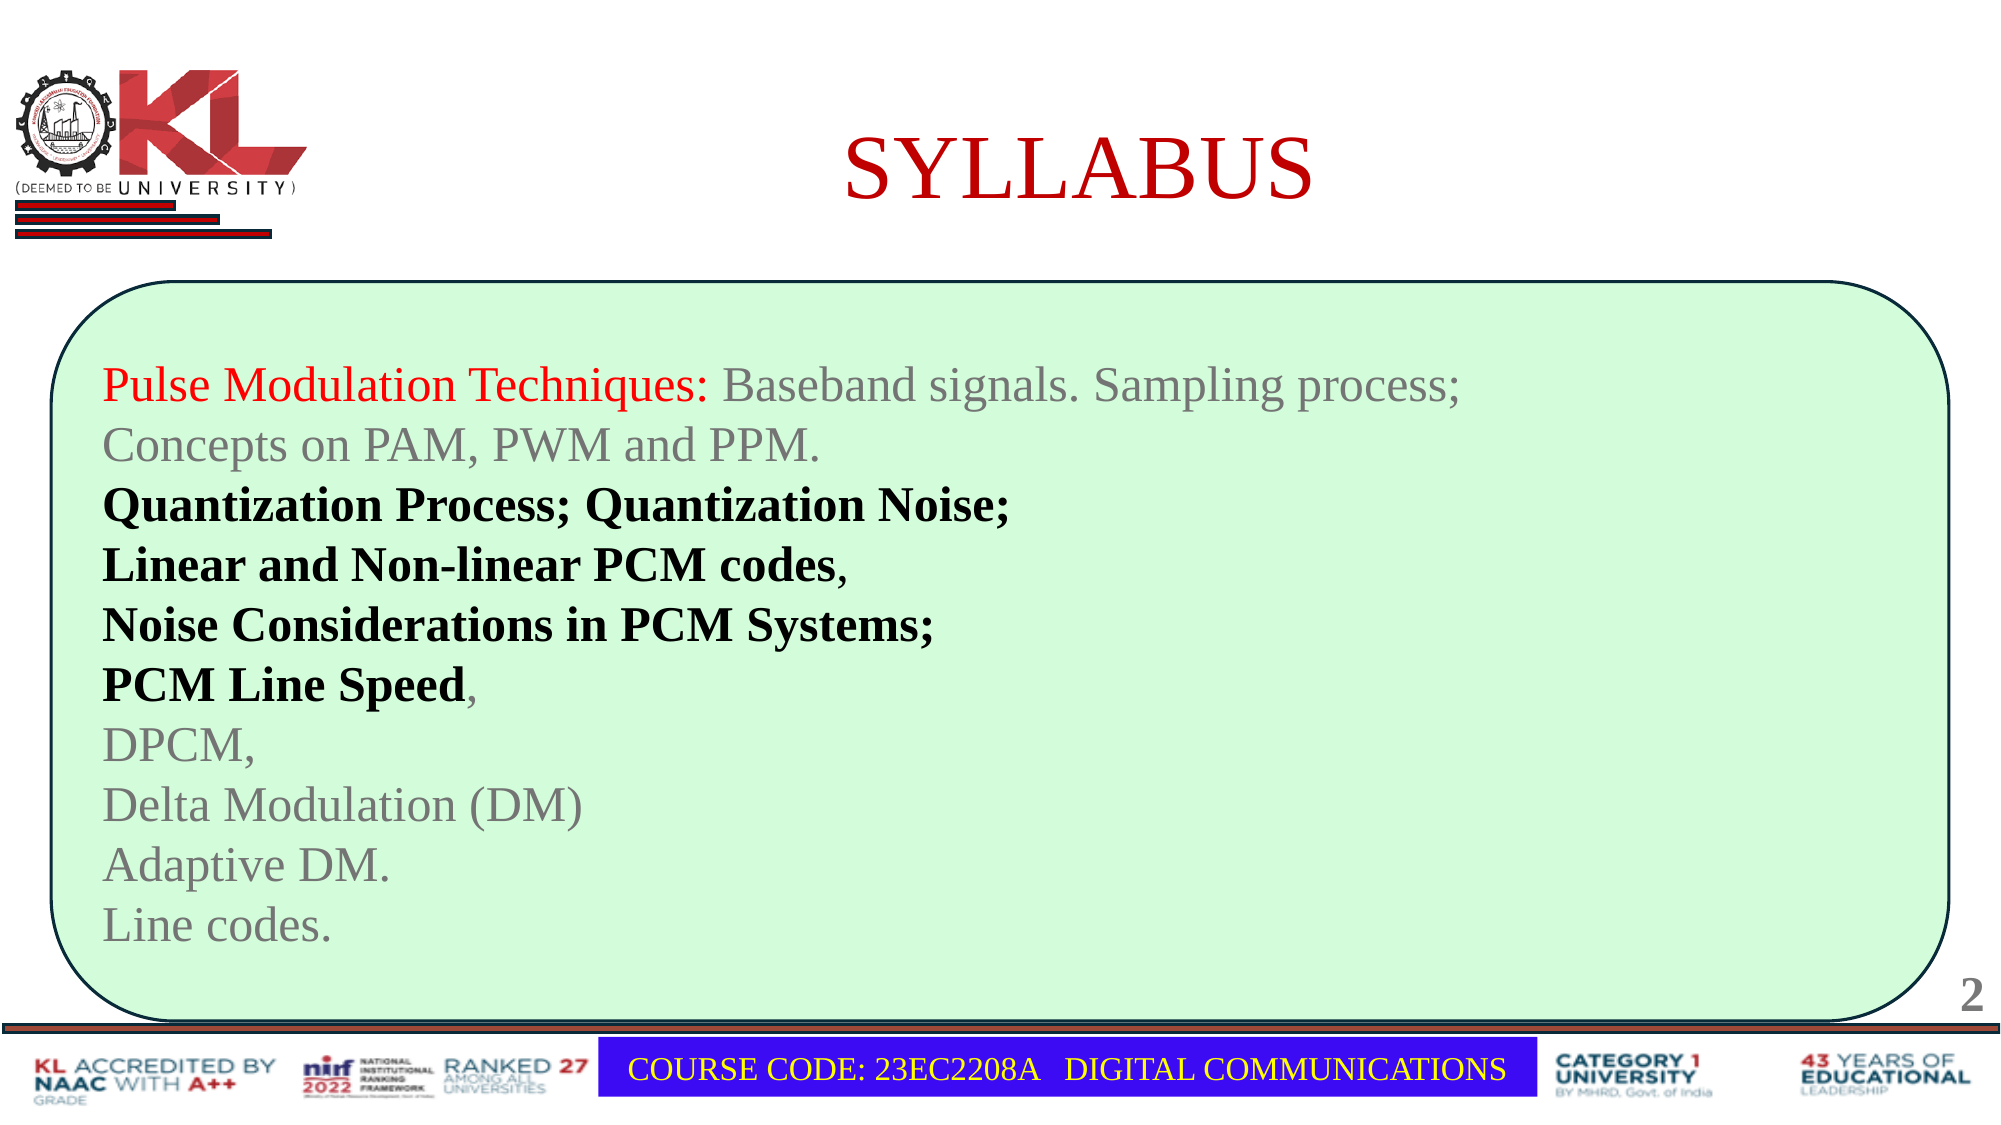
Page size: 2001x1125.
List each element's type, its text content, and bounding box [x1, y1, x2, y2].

slide_number 2 [1903, 961, 2000, 1022]
footer COURSE CODE: 23EC2208A DIGITAL COMMUNICATIONS [598, 1036, 1538, 1097]
picture [16, 70, 279, 195]
picture [3, 1035, 2000, 1125]
text_box Pulse Modulation Techniques: Baseband signals. Sampling process; Concepts on PAM, PWM and PPM. Quantization Process; Quantization Noise; Linear and Non-linear PCM codes, Noise Considerations in PCM Systems; PCM Line Speed, DPCM, Delta Modulation (DM) Adaptive DM. Line codes. [49, 280, 1951, 1023]
title SYLLABUS [279, 59, 1881, 278]
